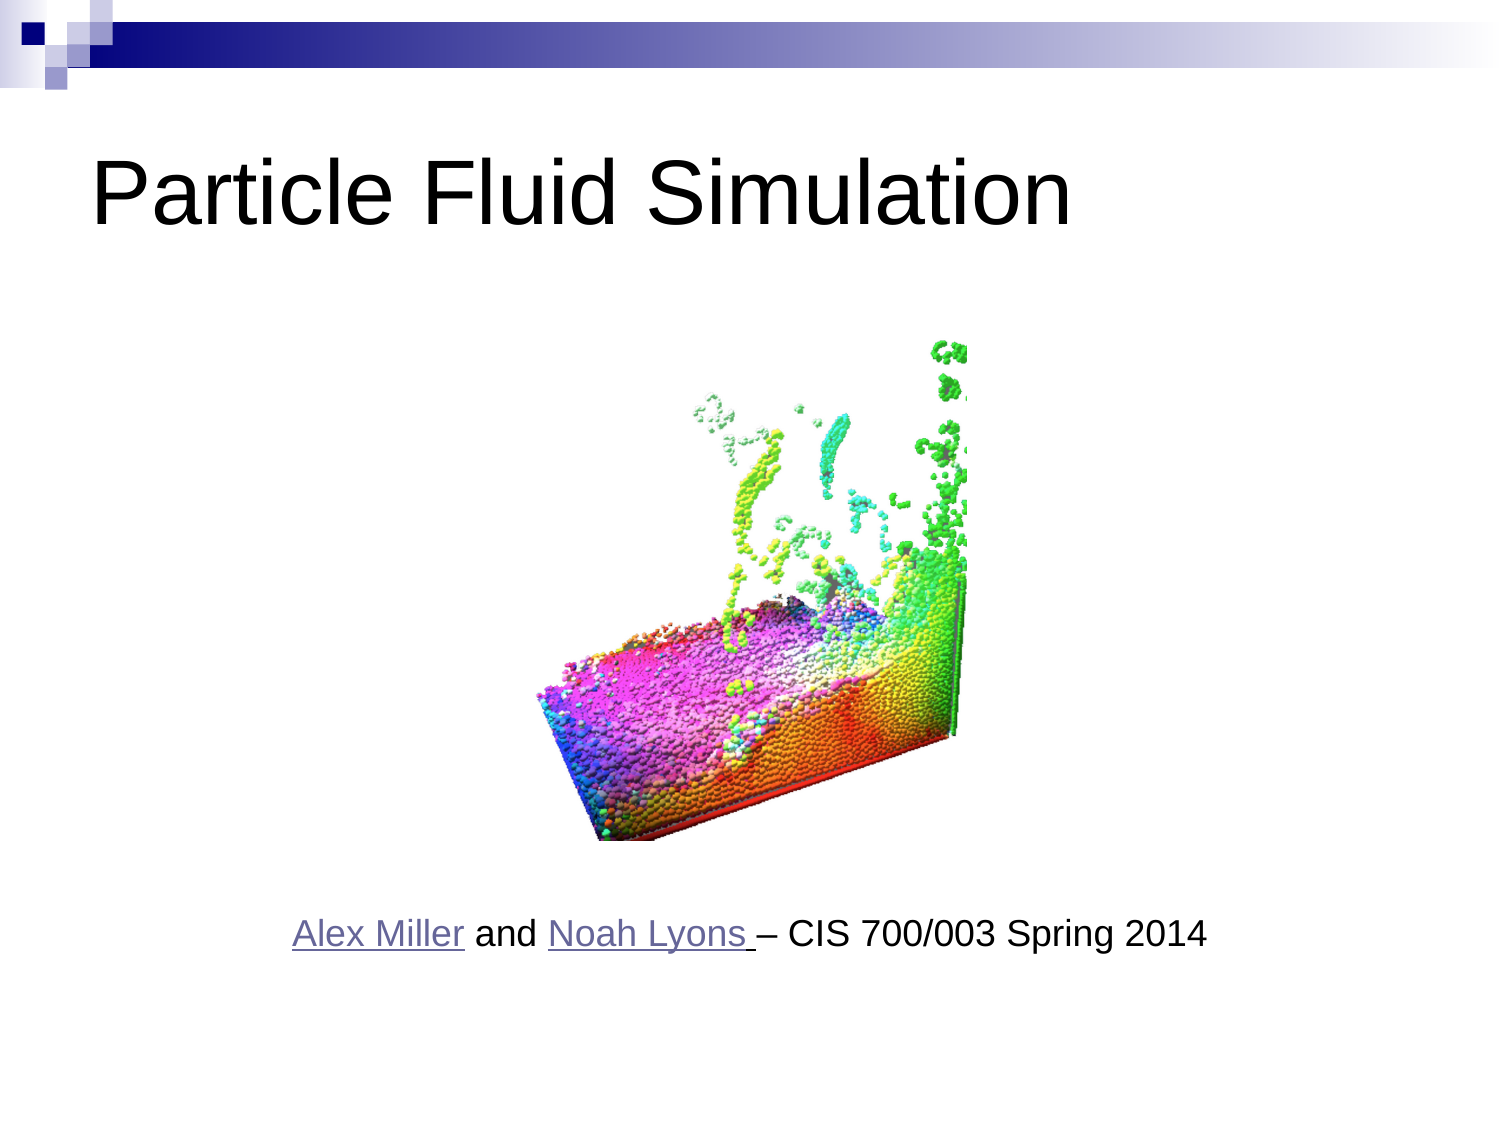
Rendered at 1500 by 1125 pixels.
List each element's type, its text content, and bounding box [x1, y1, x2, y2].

title Particle Fluid Simulation [75, 75, 1425, 300]
picture [528, 334, 972, 848]
text_box Alex Miller and Noah Lyons – CIS 700/003 Spring 2014 [221, 901, 1279, 962]
